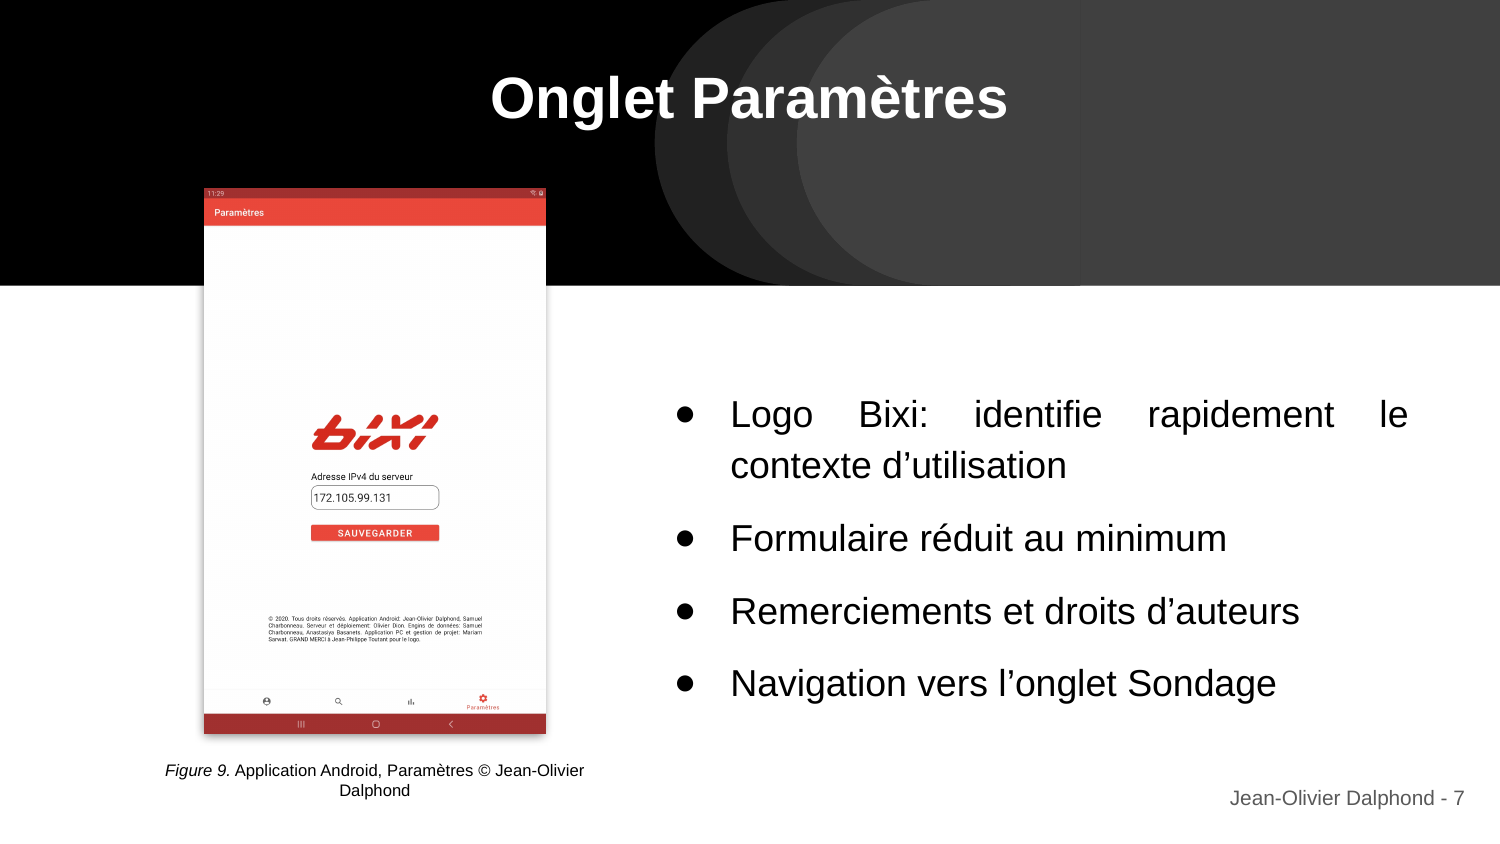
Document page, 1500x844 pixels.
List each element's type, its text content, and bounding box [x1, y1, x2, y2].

text_box Figure 9. Application Android, Paramètres © Jean-Olivier Dalphond [144, 744, 606, 790]
picture [204, 188, 546, 734]
slide_number Jean-Olivier Dalphond - 7 [1188, 764, 1480, 830]
list Logo Bixi: identifie rapidement le contexte d’utilisation Formulaire réduit au minimum Remerciements et droits d’auteurs Navigation vers l’onglet Sondage [640, 367, 1424, 739]
title Onglet Paramètres [459, 42, 1041, 146]
